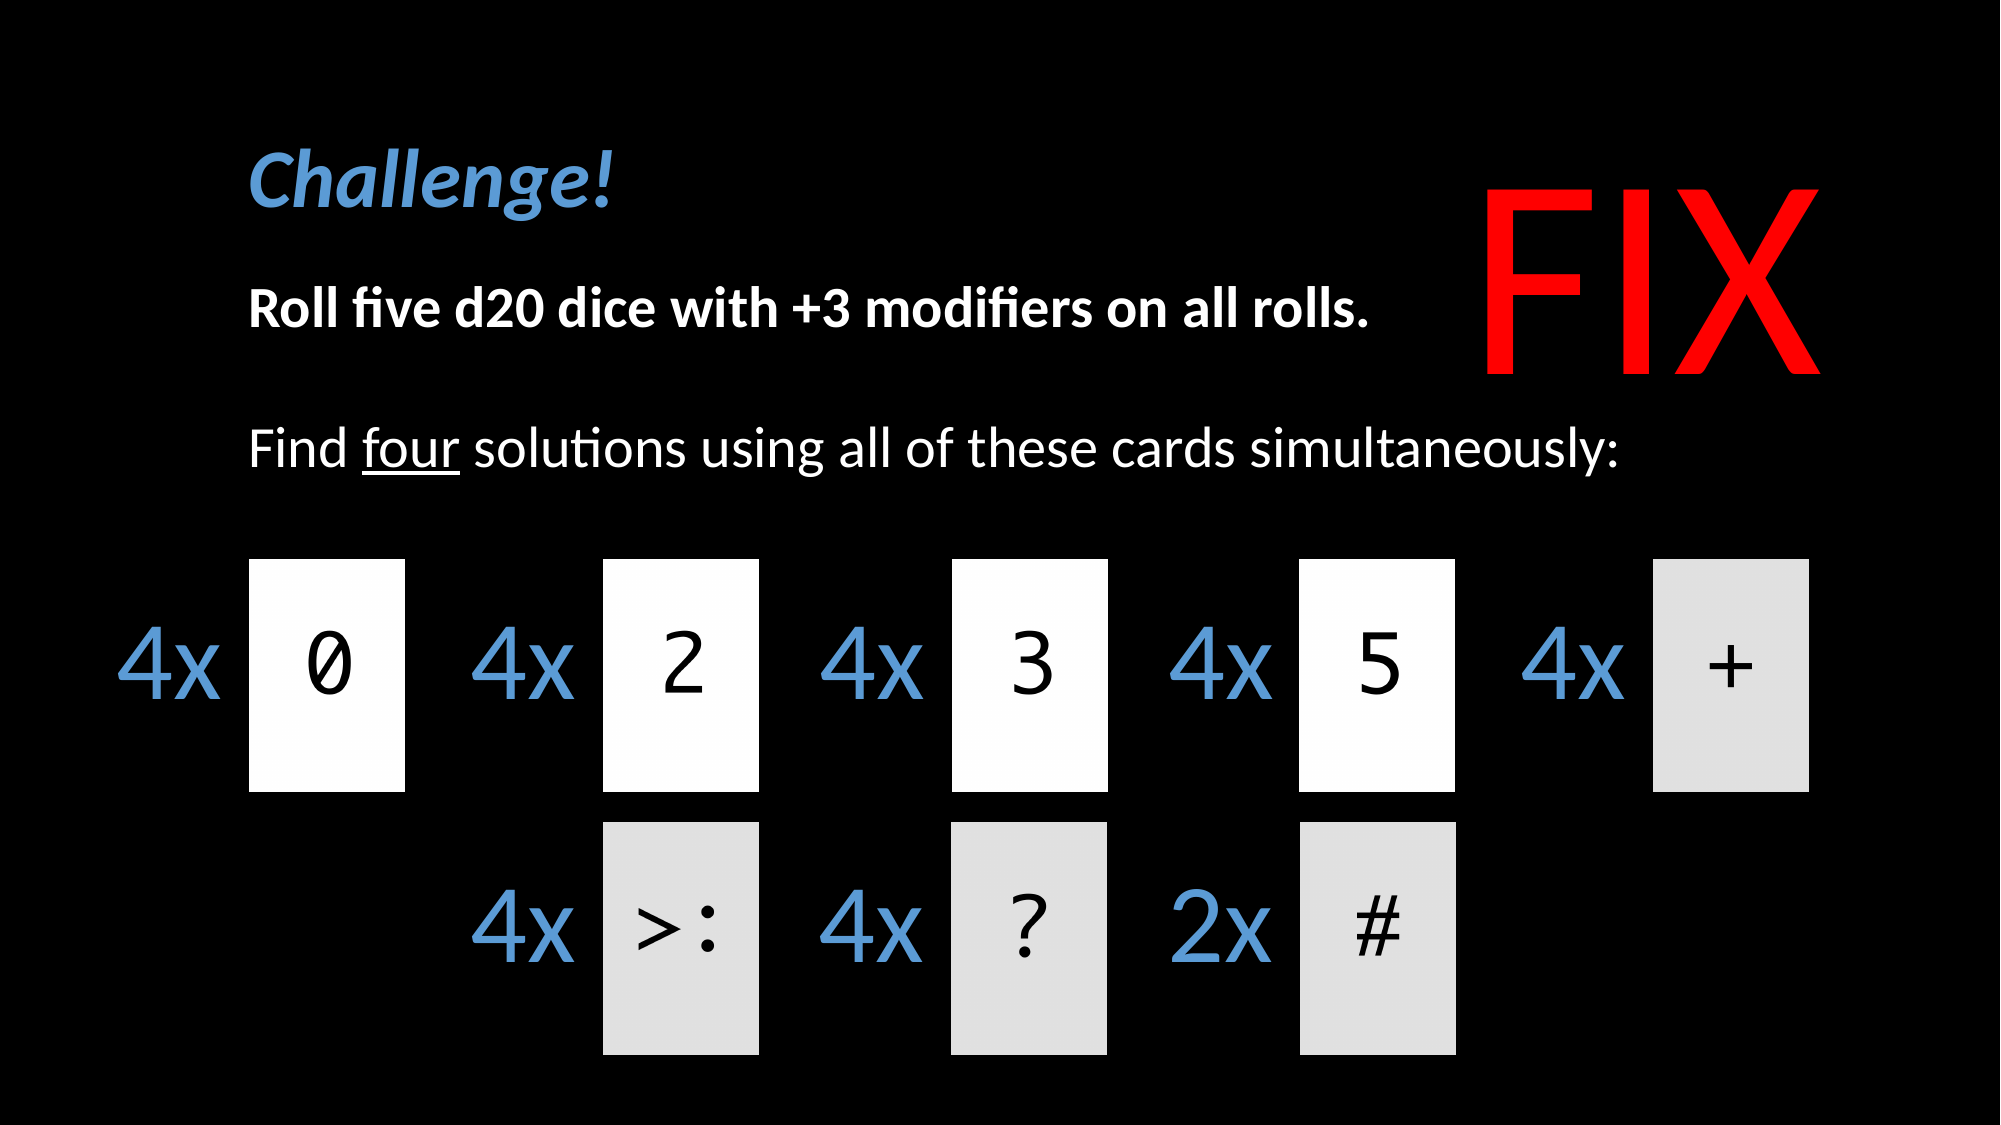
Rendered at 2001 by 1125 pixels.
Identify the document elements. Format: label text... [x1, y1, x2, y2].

text_box 4x [803, 842, 940, 993]
picture [603, 822, 759, 1055]
picture [249, 559, 405, 792]
text_box Challenge! [233, 116, 1454, 232]
text_box 2x [1152, 842, 1288, 993]
picture [1300, 822, 1456, 1055]
picture [603, 559, 759, 792]
text_box FIX [1454, 79, 1900, 440]
picture [1299, 559, 1455, 792]
picture [1653, 559, 1809, 792]
text_box 4x [456, 579, 592, 730]
text_box 4x [1153, 579, 1289, 730]
text_box 4x [102, 579, 238, 730]
picture [952, 559, 1108, 792]
picture [951, 822, 1107, 1055]
text_box 4x [456, 842, 592, 993]
text_box 4x [804, 579, 941, 730]
text_box Roll five d20 dice with +3 modifiers on all rolls. Find four solutions using all of these cards simultaneously: [233, 261, 1697, 487]
text_box 4x [1505, 579, 1642, 730]
